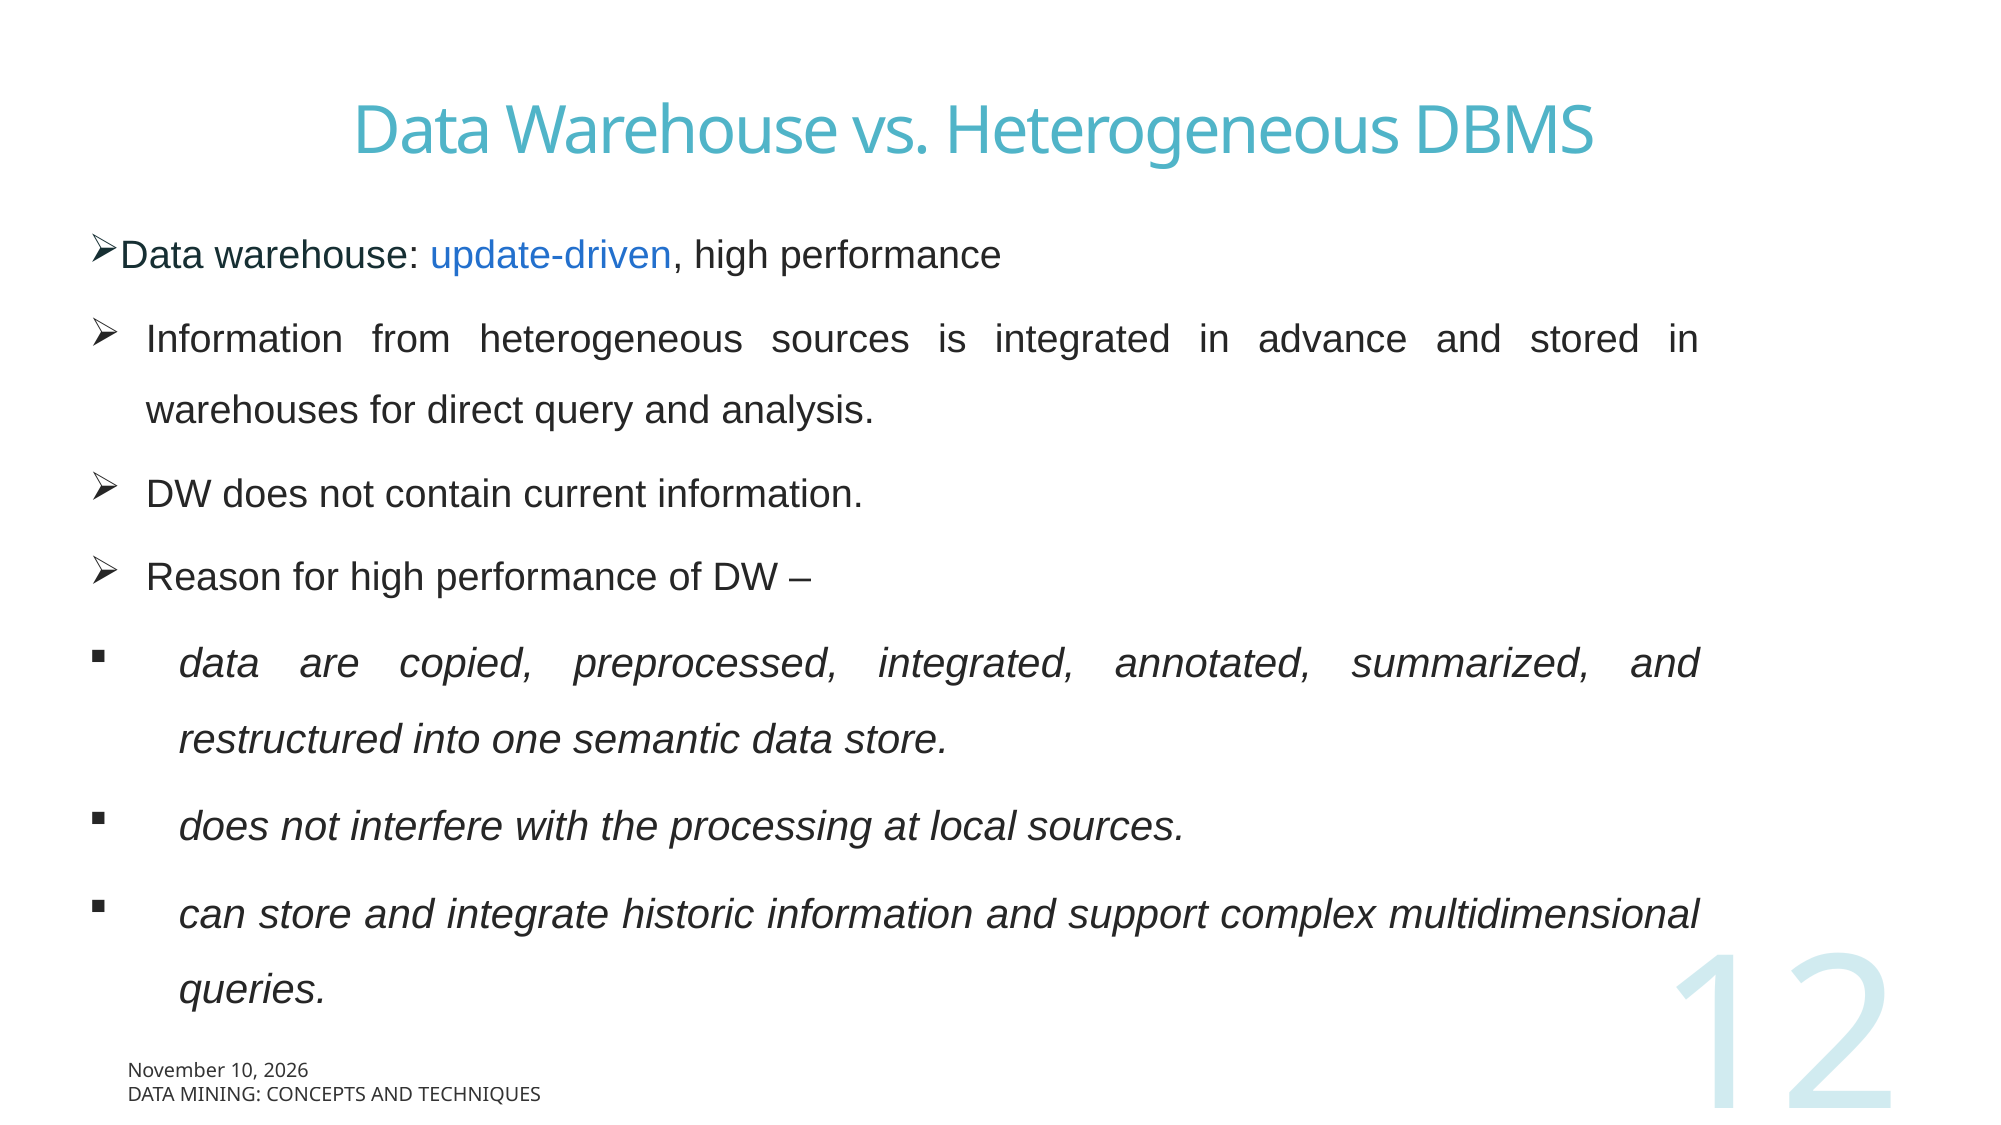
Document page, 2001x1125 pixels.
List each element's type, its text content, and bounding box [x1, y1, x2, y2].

title Data Warehouse vs. Heterogeneous DBMS [337, 62, 1663, 175]
footer Data Mining: Concepts and Techniques [112, 1075, 938, 1113]
slide_number 12 [1437, 963, 1918, 1125]
list Data warehouse: update-driven, high performance Information from heterogeneous sources is integrated in advance and stored in warehouses for direct query and analysis. DW does not contain current information. Reason for high performance of DW – data are copied, preprocessed, integrated, annotated, summarized, and restructured into one semantic data store. does not interfere with the processing at local sources. can store and integrate historic information and support complex multidimensional queries. [73, 198, 1717, 1036]
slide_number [112, 1051, 788, 1075]
